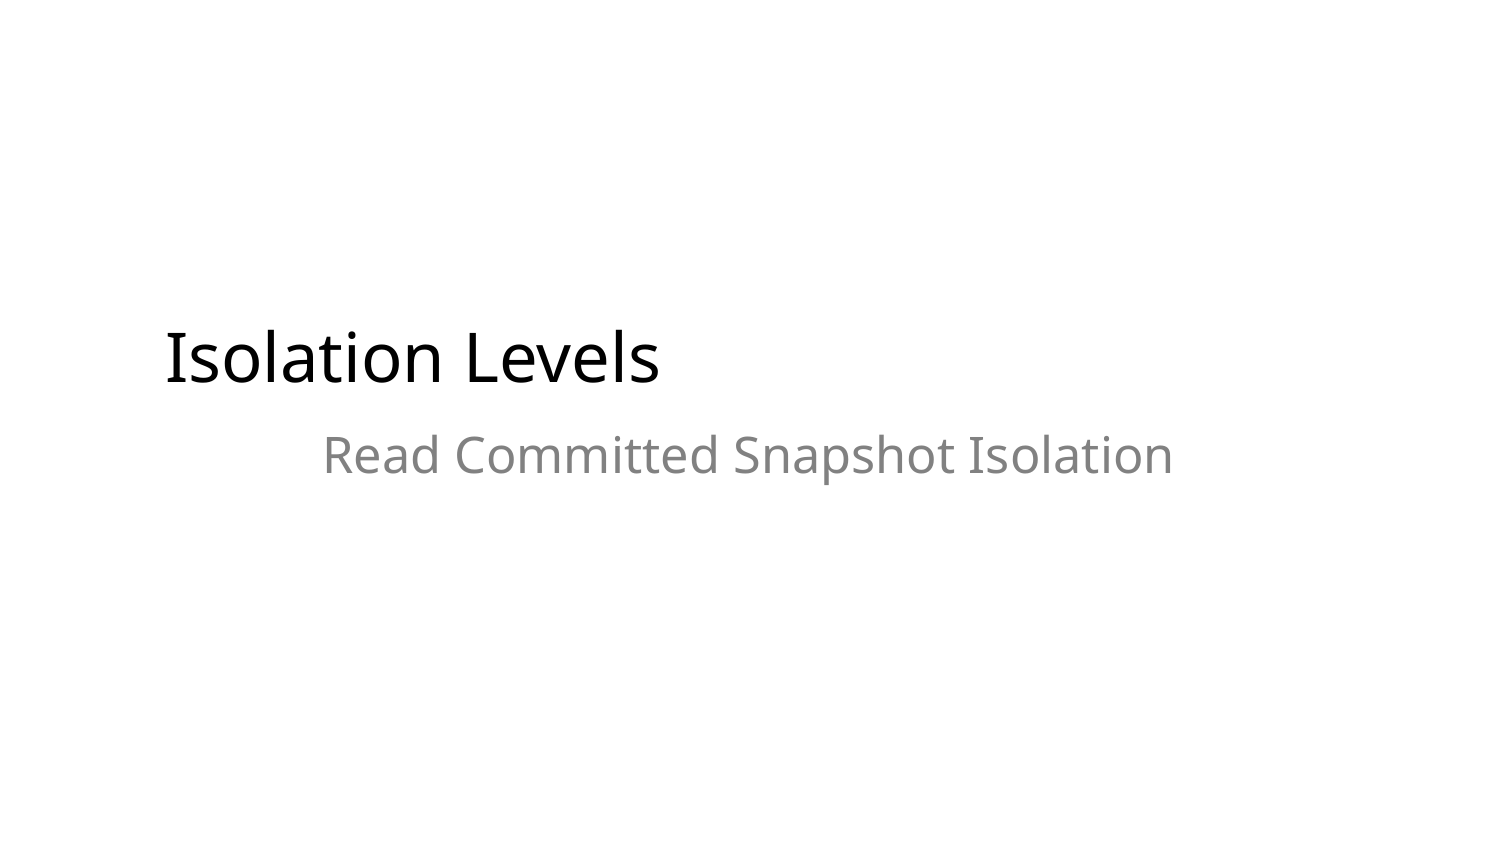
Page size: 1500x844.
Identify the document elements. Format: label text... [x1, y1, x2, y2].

text_box Read Committed Snapshot Isolation [148, 422, 1350, 484]
title Isolation Levels [150, 314, 1350, 407]
